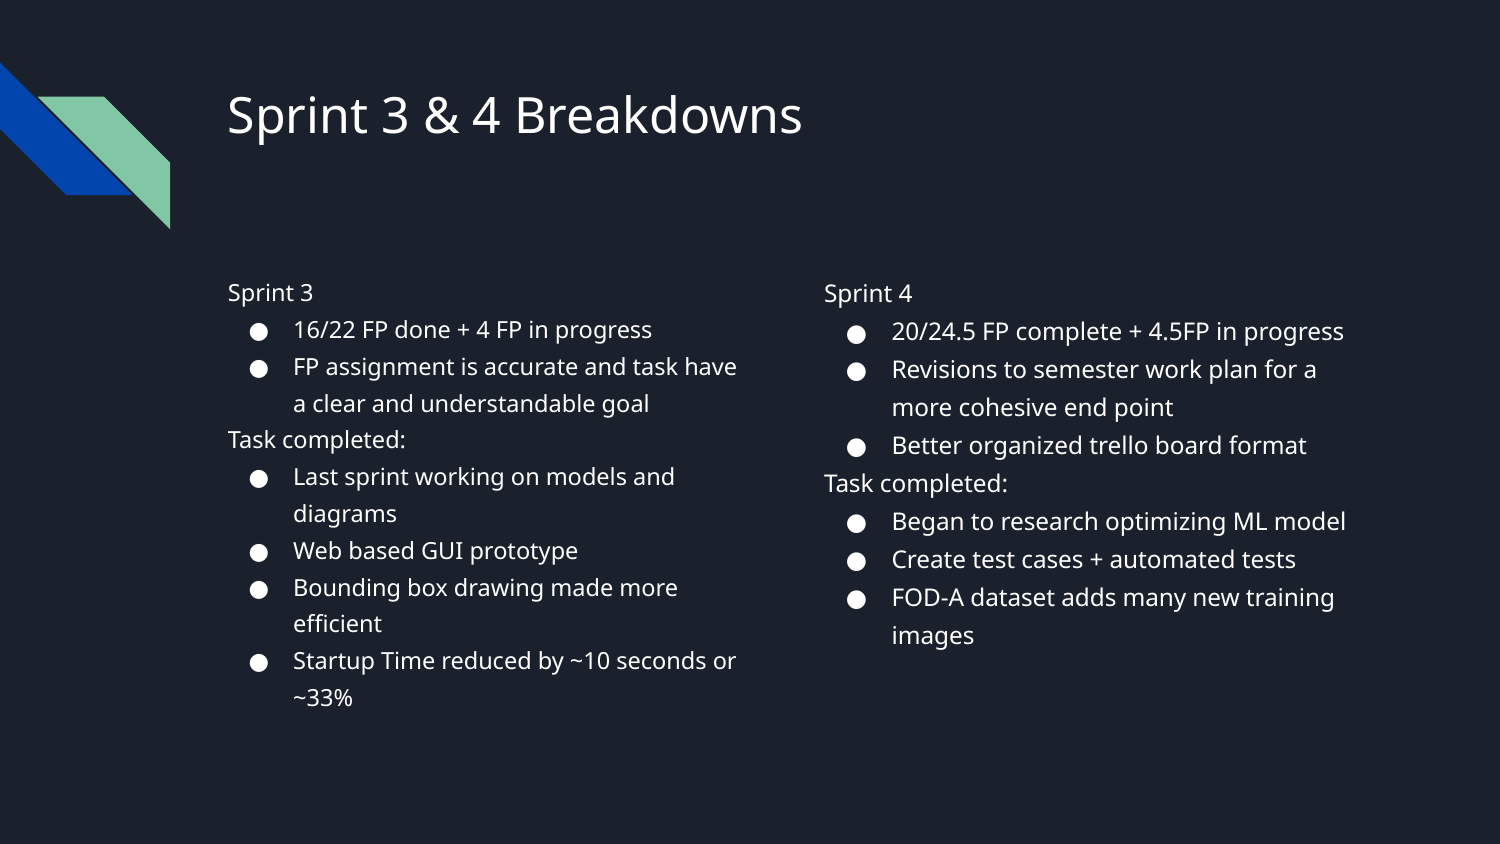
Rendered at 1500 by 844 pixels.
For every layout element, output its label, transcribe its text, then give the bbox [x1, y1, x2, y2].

title Sprint 3 & 4 Breakdowns [212, 64, 1368, 215]
list Sprint 4 20/24.5 FP complete + 4.5FP in progress Revisions to semester work plan for a more cohesive end point Better organized trello board format Task completed: Began to research optimizing ML model Create test cases + automated tests FOD-A dataset adds many new training images [809, 257, 1368, 735]
list Sprint 3 16/22 FP done + 4 FP in progress FP assignment is accurate and task have a clear and understandable goal Task completed: Last sprint working on models and diagrams Web based GUI prototype Bounding box drawing made more efficient Startup Time reduced by ~10 seconds or ~33% [212, 257, 772, 735]
